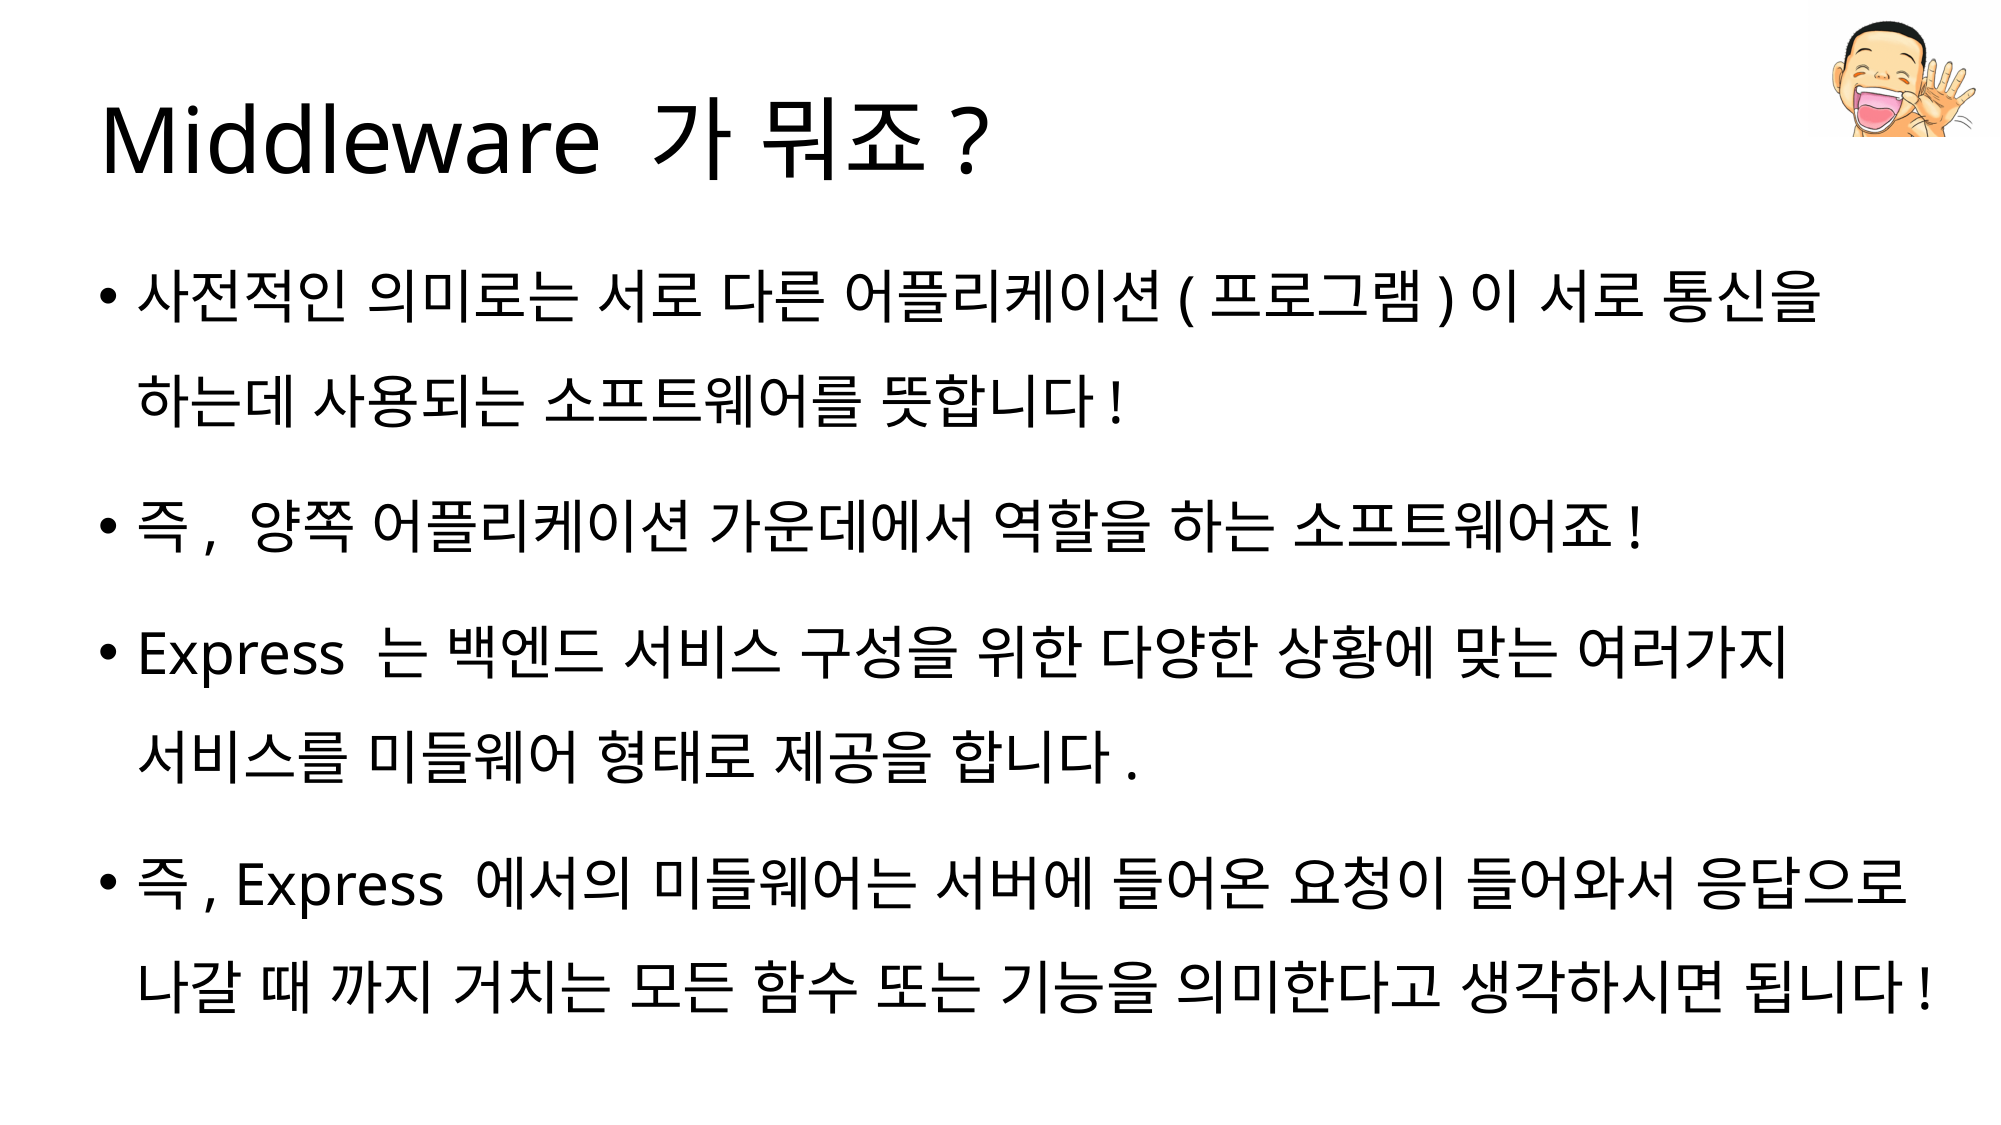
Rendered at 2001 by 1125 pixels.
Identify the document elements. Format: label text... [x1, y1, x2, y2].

list 사전적인 의미로는 서로 다른 어플리케이션(프로그램)이 서로 통신을 하는데 사용되는 소프트웨어를 뜻합니다! 즉, 양쪽 어플리케이션 가운데에서 역할을 하는 소프트웨어죠! Express 는 백엔드 서비스 구성을 위한 다양한 상황에 맞는 여러가지 서비스를 미들웨어 형태로 제공을 합니다. 즉, Express 에서의 미들웨어는 서버에 들어온 요청이 들어와서 응답으로 나갈 때 까지 거치는 모든 함수 또는 기능을 의미한다고 생각하시면 됩니다! [83, 217, 1931, 1068]
picture [1931, 0, 2000, 137]
title Middleware 가 뭐죠? [83, 0, 1931, 217]
